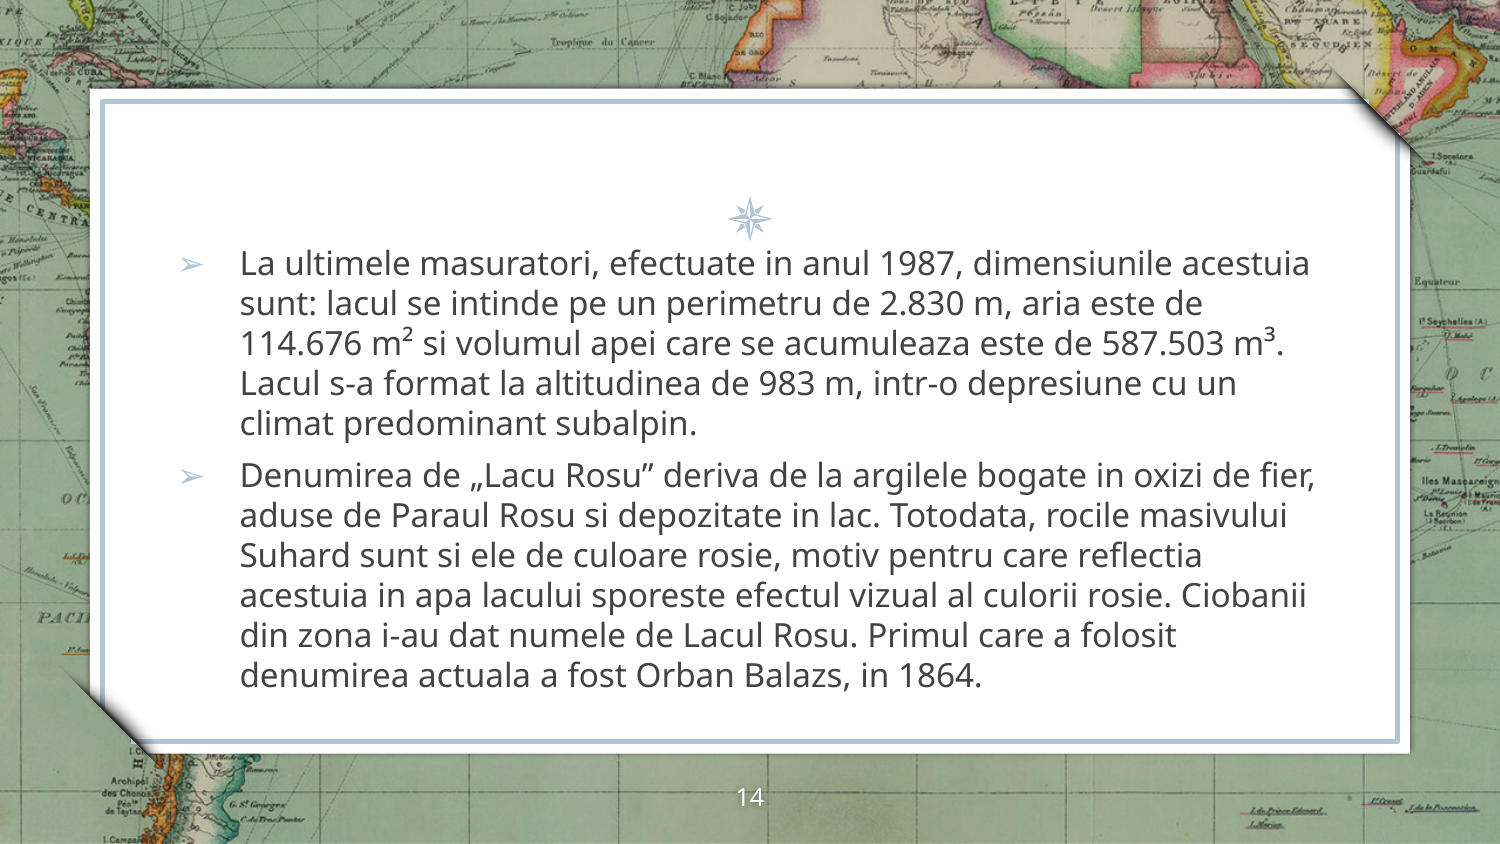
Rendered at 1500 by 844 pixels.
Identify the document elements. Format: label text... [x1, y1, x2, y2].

picture [0, 0, 1500, 844]
list La ultimele masuratori, efectuate in anul 1987, dimensiunile acestuia sunt: lacul se intinde pe un perimetru de 2.830 m, aria este de 114.676 m² si volumul apei care se acumuleaza este de 587.503 m³. Lacul s-a format la altitudinea de 983 m, intr-o depresiune cu un climat predominant subalpin. Denumirea de „Lacu Rosu” deriva de la argilele bogate in oxizi de fier, aduse de Paraul Rosu si depozitate in lac. Totodata, rocile masivului Suhard sunt si ele de culoare rosie, motiv pentru care reflectia acestuia in apa lacului sporeste efectul vizual al culorii rosie. Ciobanii din zona i-au dat numele de Lacul Rosu. Primul care a folosit denumirea actuala a fost Orban Balazs, in 1864. [164, 242, 1336, 716]
slide_number 14 [705, 753, 795, 844]
